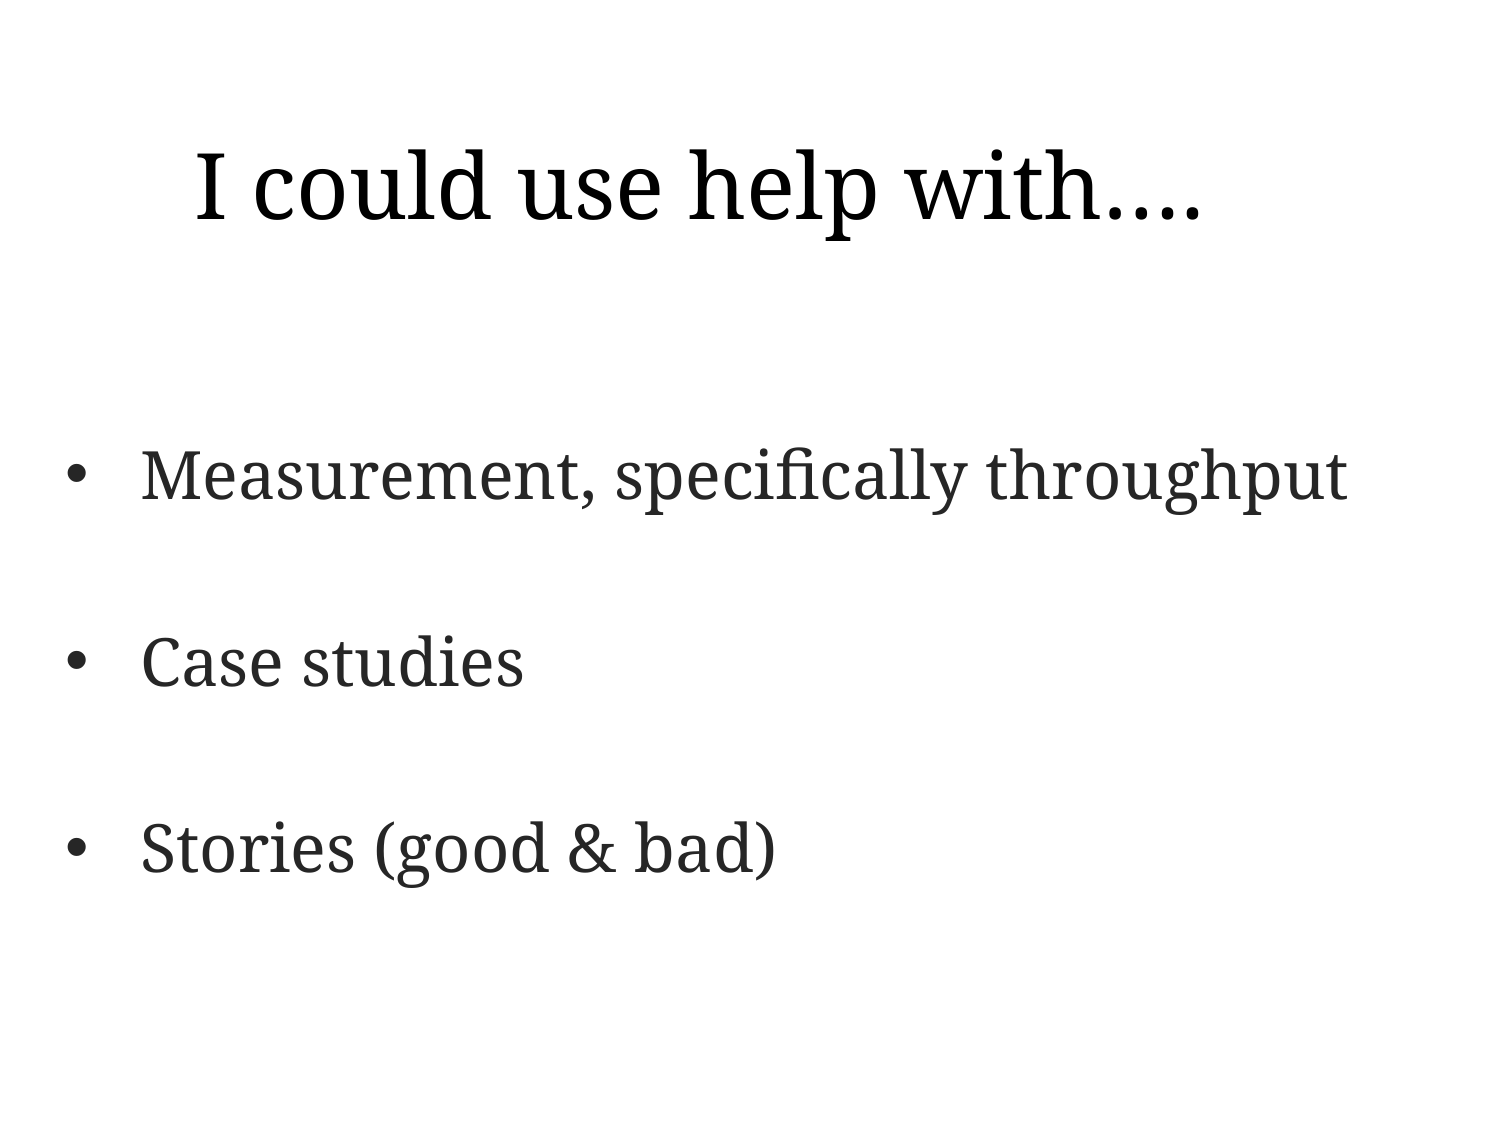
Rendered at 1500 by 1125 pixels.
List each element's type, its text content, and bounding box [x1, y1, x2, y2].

title I could use help with…. [50, 62, 1350, 304]
subtitle Measurement, specifically throughput Case studies Stories (good & bad) [50, 425, 1463, 925]
